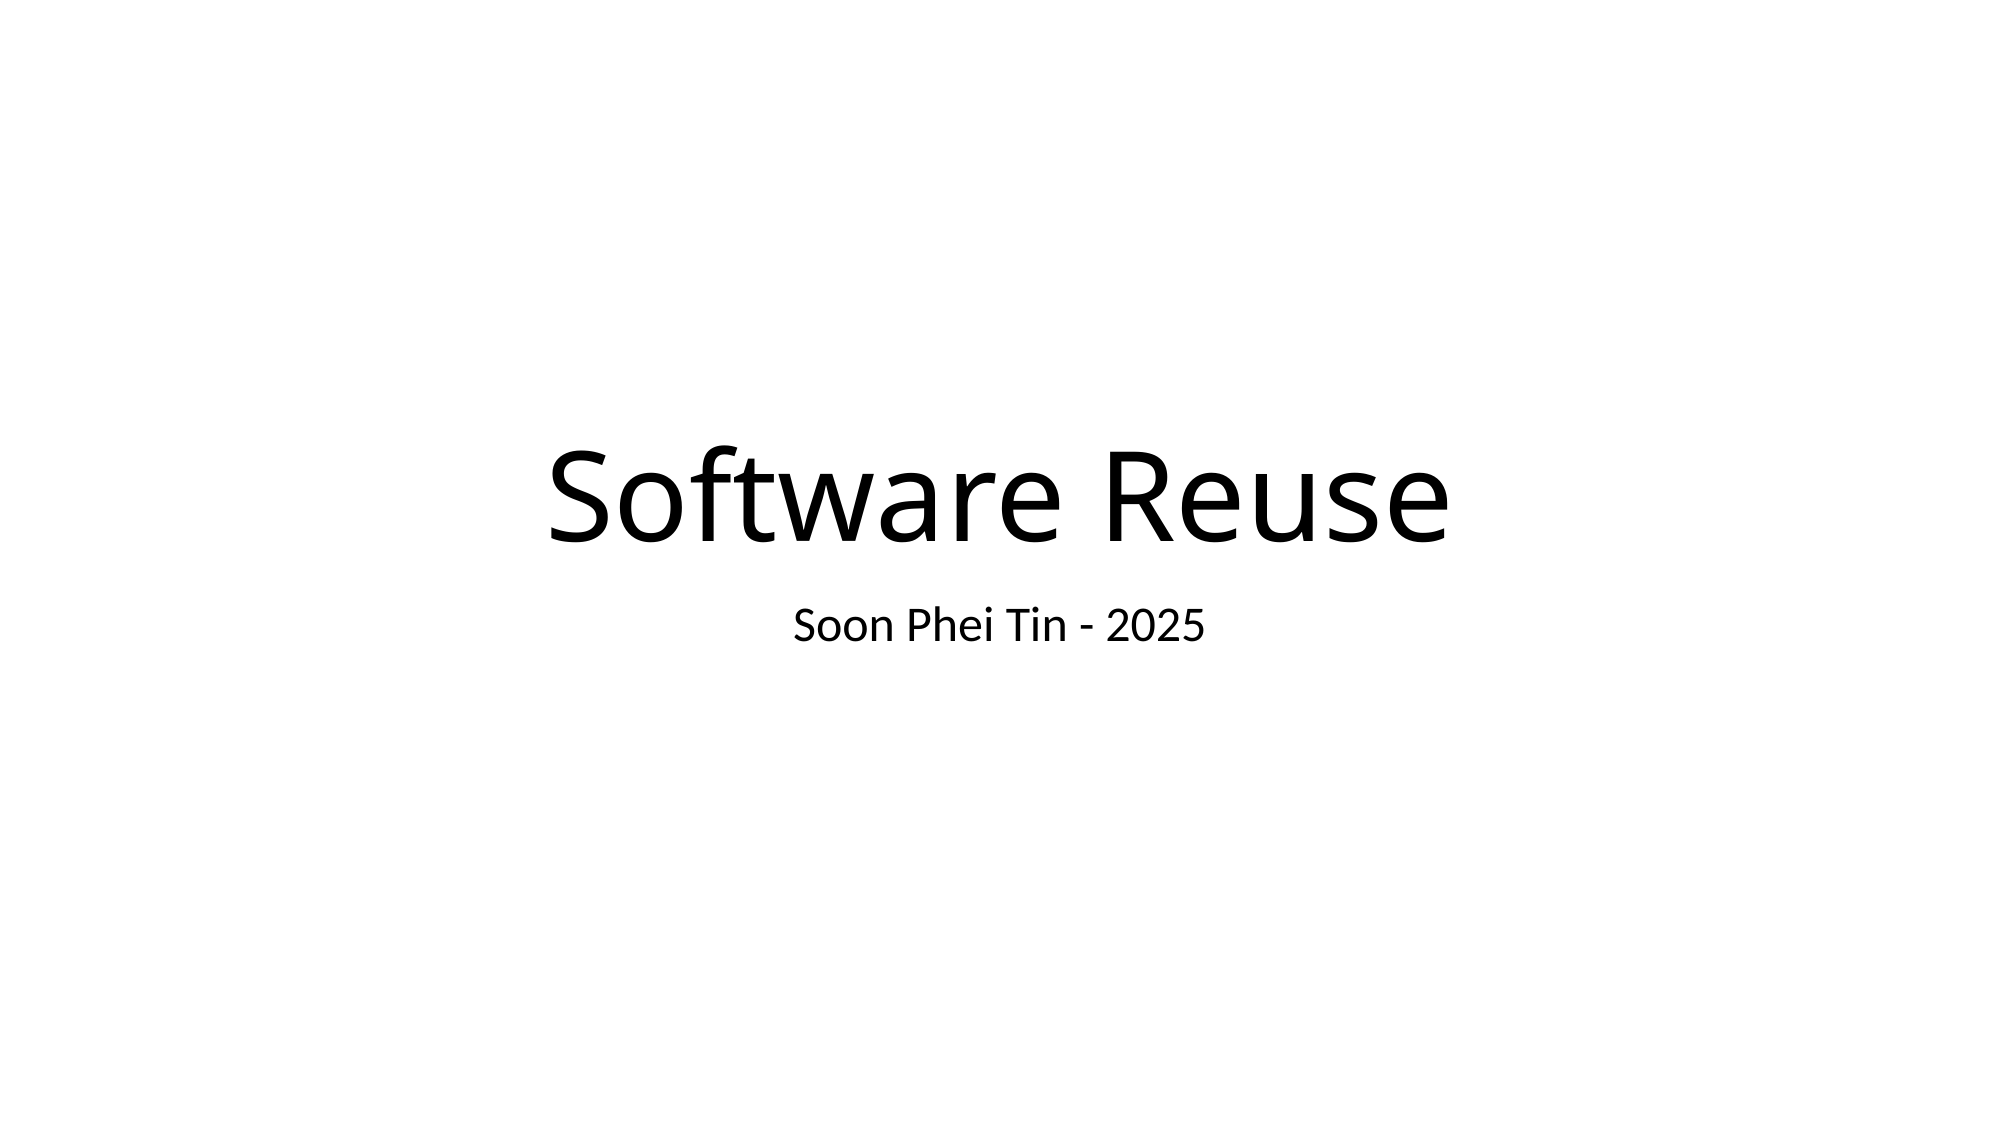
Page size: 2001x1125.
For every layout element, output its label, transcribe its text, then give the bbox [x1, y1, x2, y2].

subtitle Soon Phei Tin - 2025 [249, 590, 1750, 863]
title Software Reuse [249, 184, 1750, 576]
